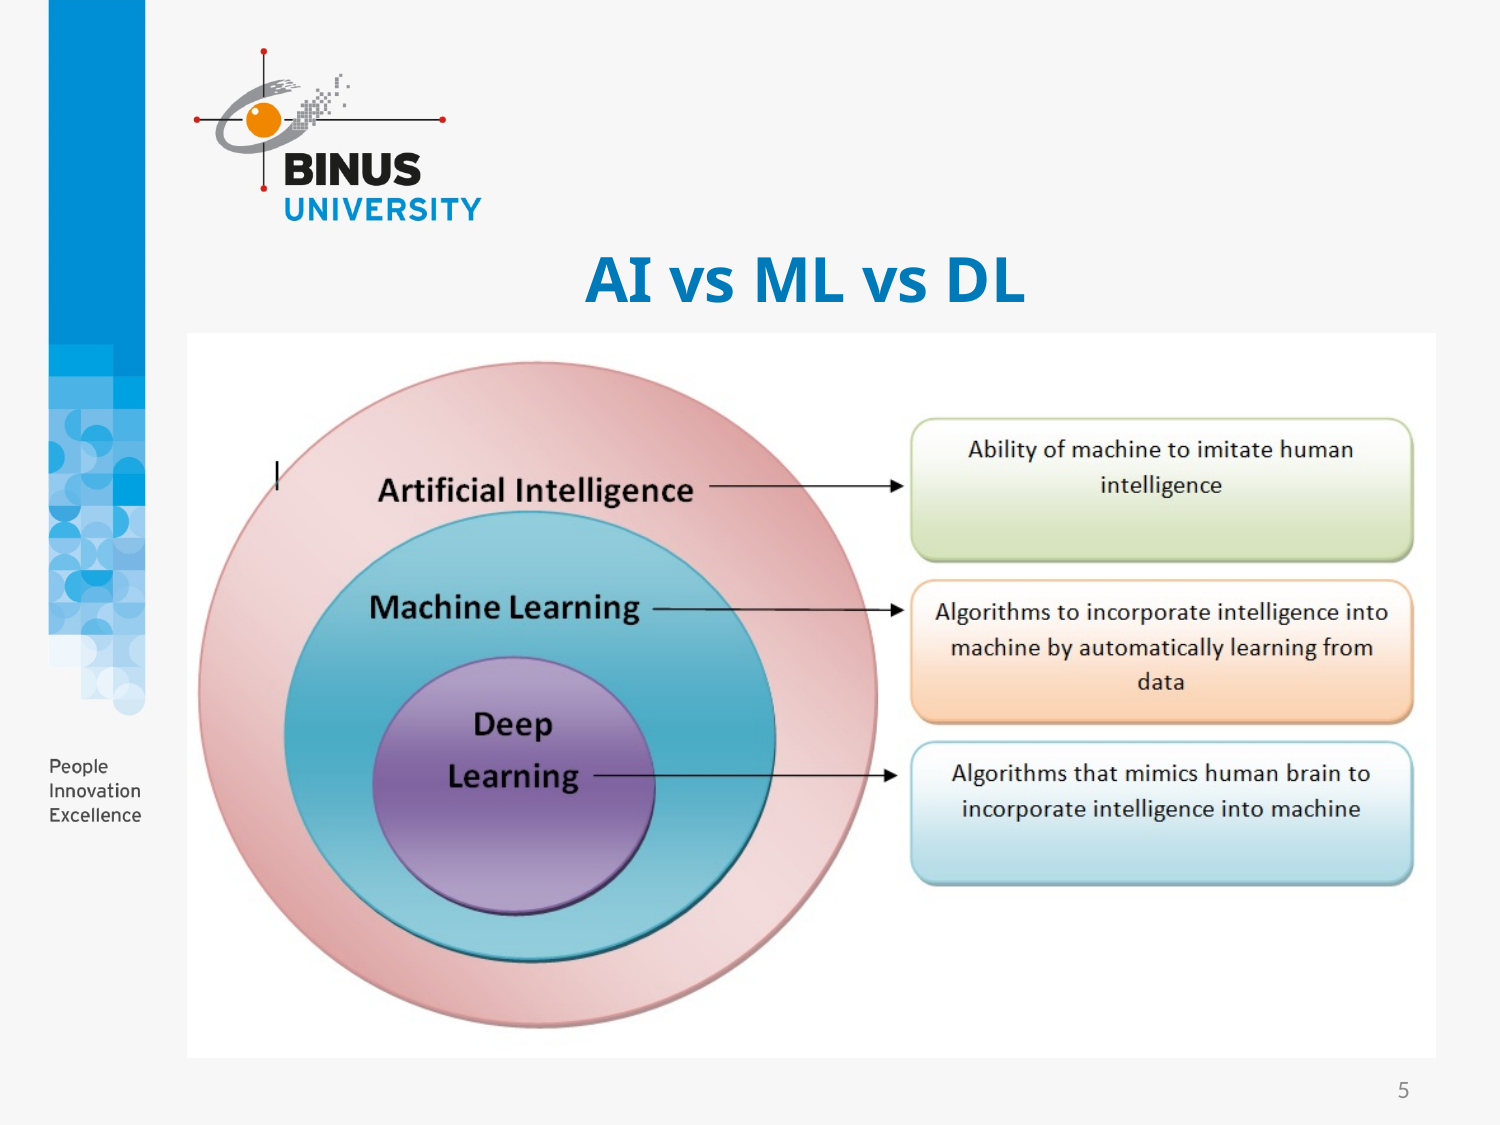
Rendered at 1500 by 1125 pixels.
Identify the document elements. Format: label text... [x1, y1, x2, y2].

picture [0, 0, 1500, 1058]
slide_number 5 [1074, 1065, 1425, 1119]
title AI vs ML vs DL [187, 224, 1425, 330]
